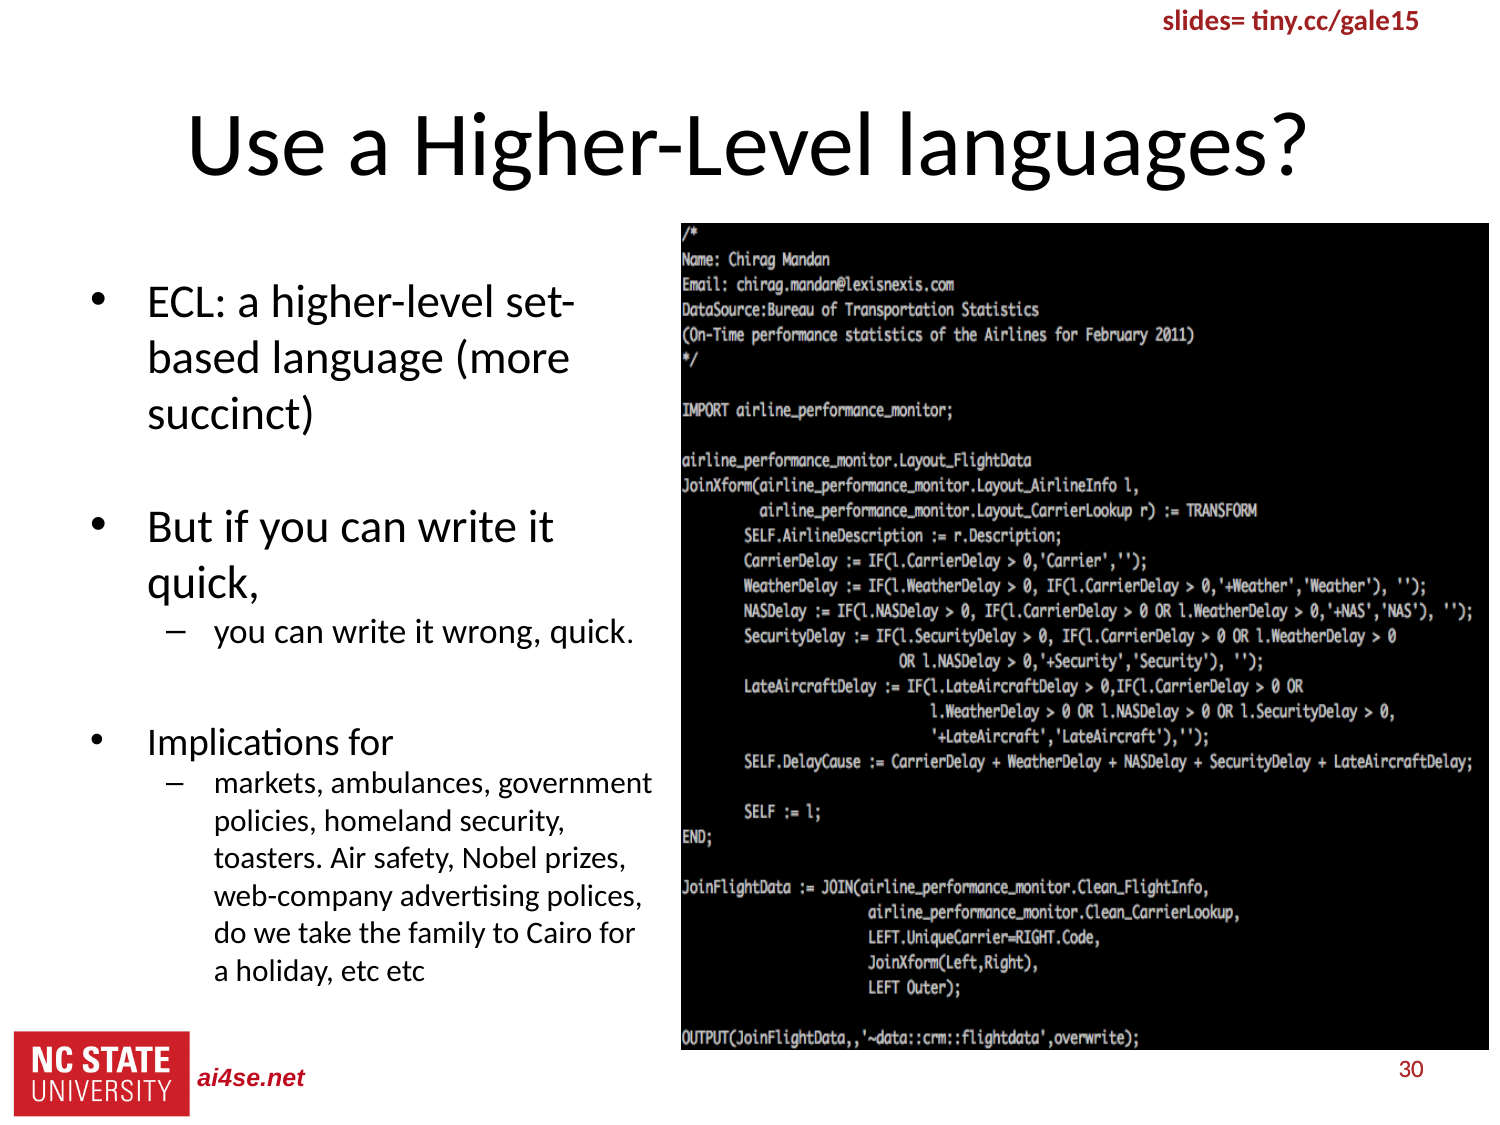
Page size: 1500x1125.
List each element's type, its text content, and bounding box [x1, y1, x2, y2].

picture [13, 1030, 191, 1118]
picture [681, 222, 1489, 1051]
list ECL: a higher-level set-based language (more succinct) But if you can write it quick, you can write it wrong, quick. Implications for markets, ambulances, government policies, homeland security, toasters. Air safety, Nobel prizes, web-company advertising polices, do we take the family to Cairo for a holiday, etc etc [75, 262, 672, 1005]
title Use a Higher-Level languages? [75, 45, 1425, 233]
